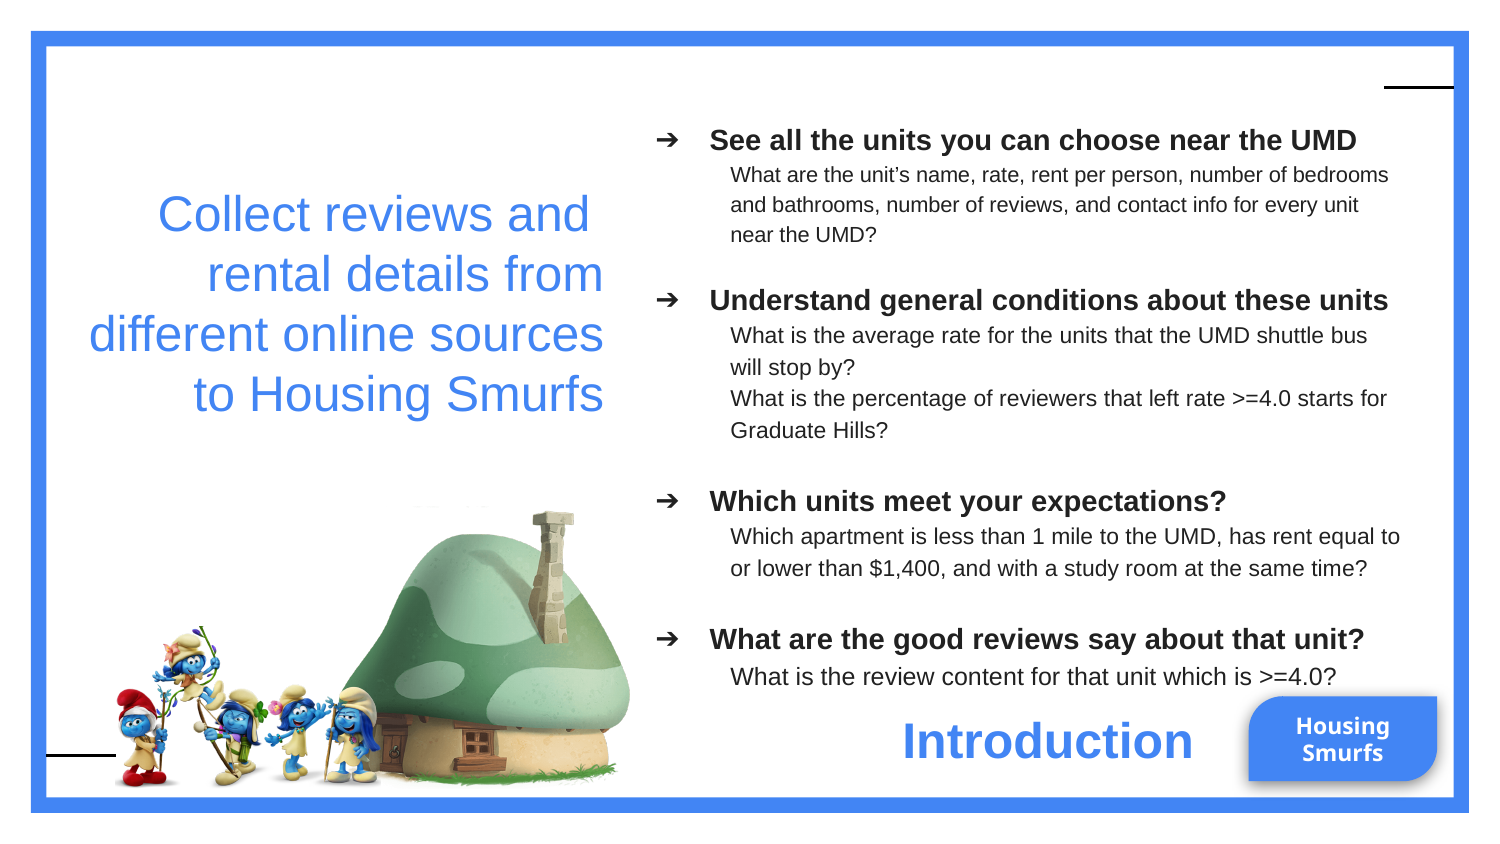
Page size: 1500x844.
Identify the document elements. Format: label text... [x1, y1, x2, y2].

title Introduction [634, 692, 1209, 785]
list See all the units you can choose near the UMD What are the unit’s name, rate, rent per person, number of bedrooms and bathrooms, number of reviews, and contact info for every unit near the UMD? Understand general conditions about these units What is the average rate for the units that the UMD shuttle bus will stop by? What is the percentage of reviewers that left rate >=4.0 starts for Graduate Hills? Which units meet your expectations? Which apartment is less than 1 mile to the UMD, has rent equal to or lower than $1,400, and with a study room at the same time? What are the good reviews say about that unit? What is the review content for that unit which is >=4.0? [619, 98, 1418, 708]
picture [115, 505, 630, 789]
title Collect reviews and rental details from different online sources to Housing Smurfs [62, 109, 619, 493]
text_box Housing Smurfs [1248, 696, 1438, 782]
